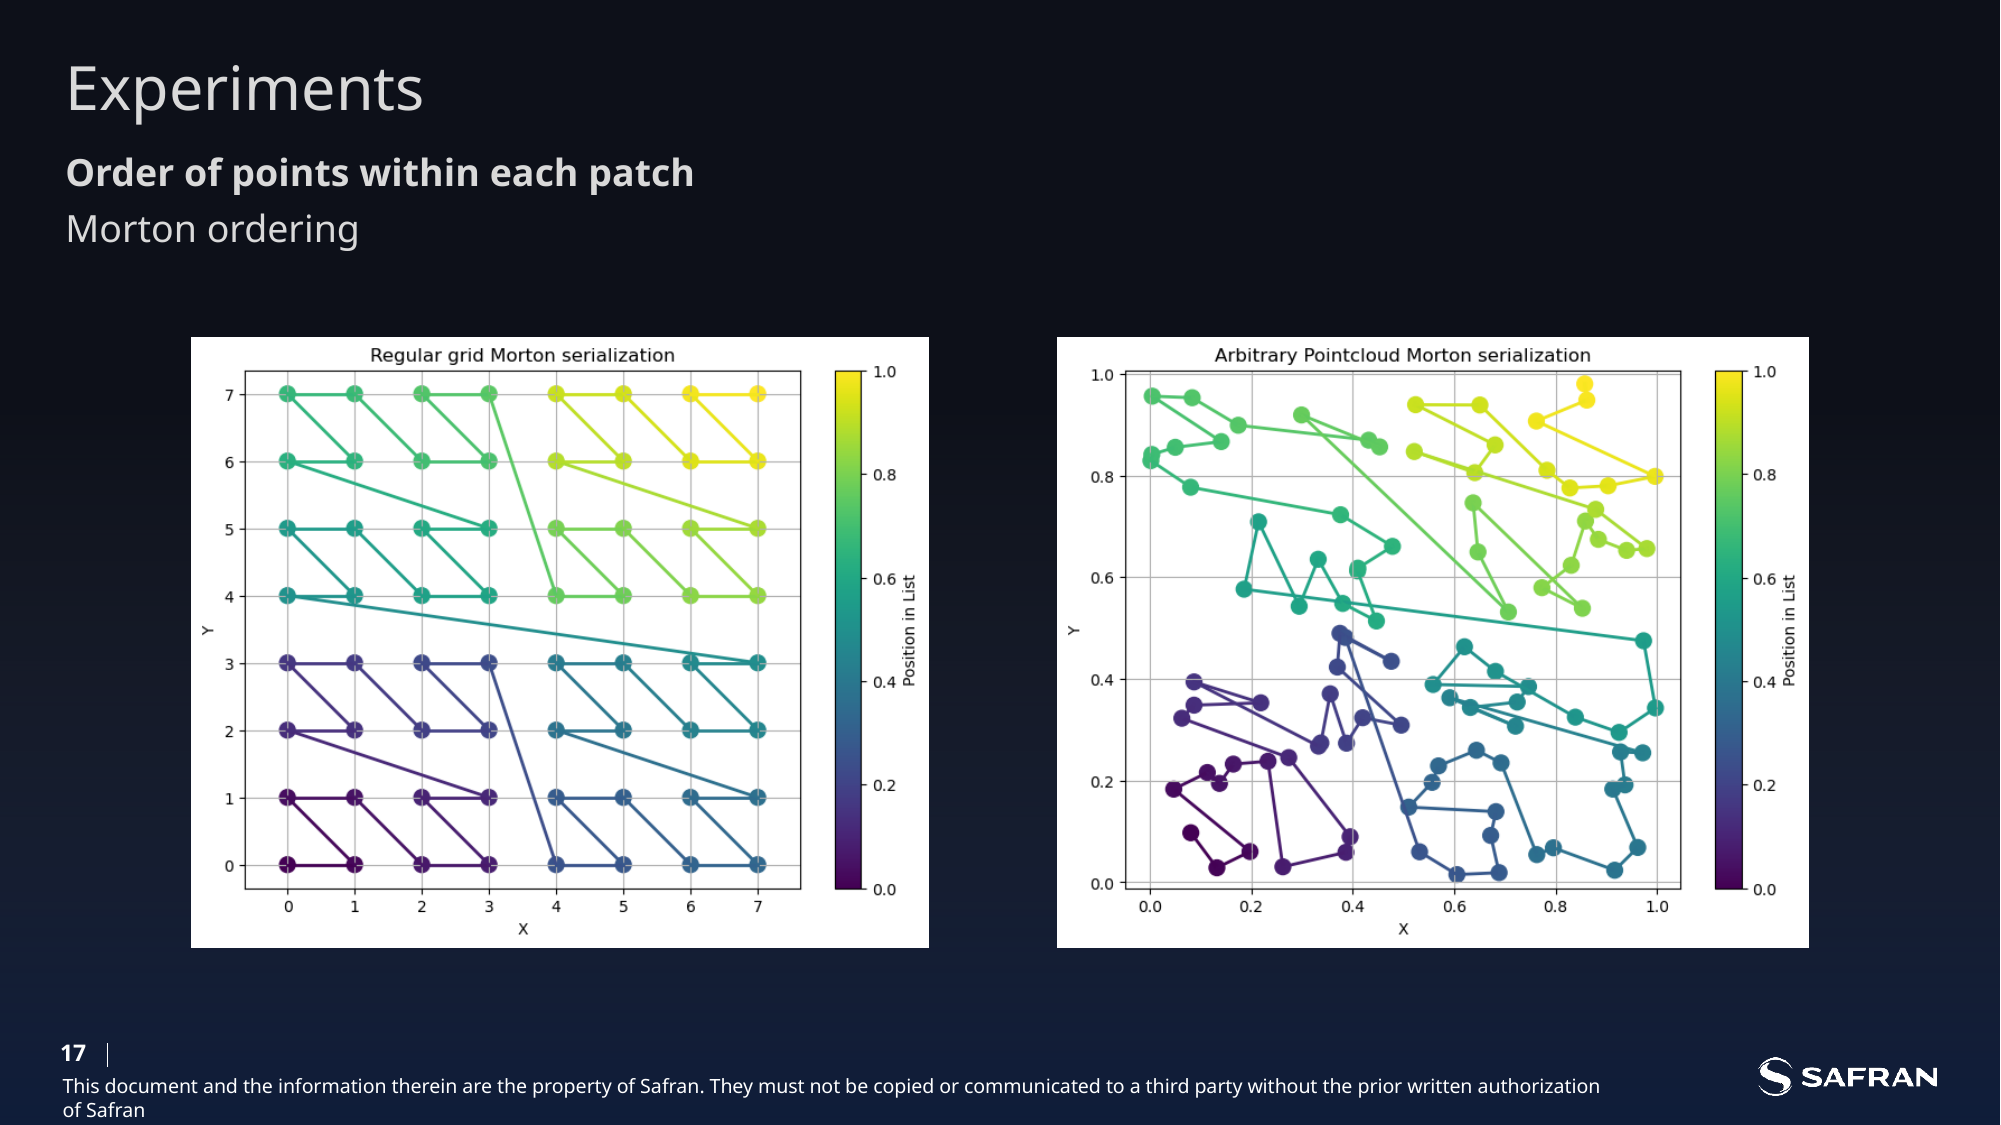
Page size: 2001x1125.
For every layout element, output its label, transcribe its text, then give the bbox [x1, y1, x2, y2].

text_box Experiments [50, 42, 1937, 140]
text_box Morton ordering [50, 202, 1405, 258]
slide_number 17 [28, 1032, 102, 1076]
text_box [190, 337, 1810, 948]
text_box Order of points within each patch [50, 157, 1405, 202]
